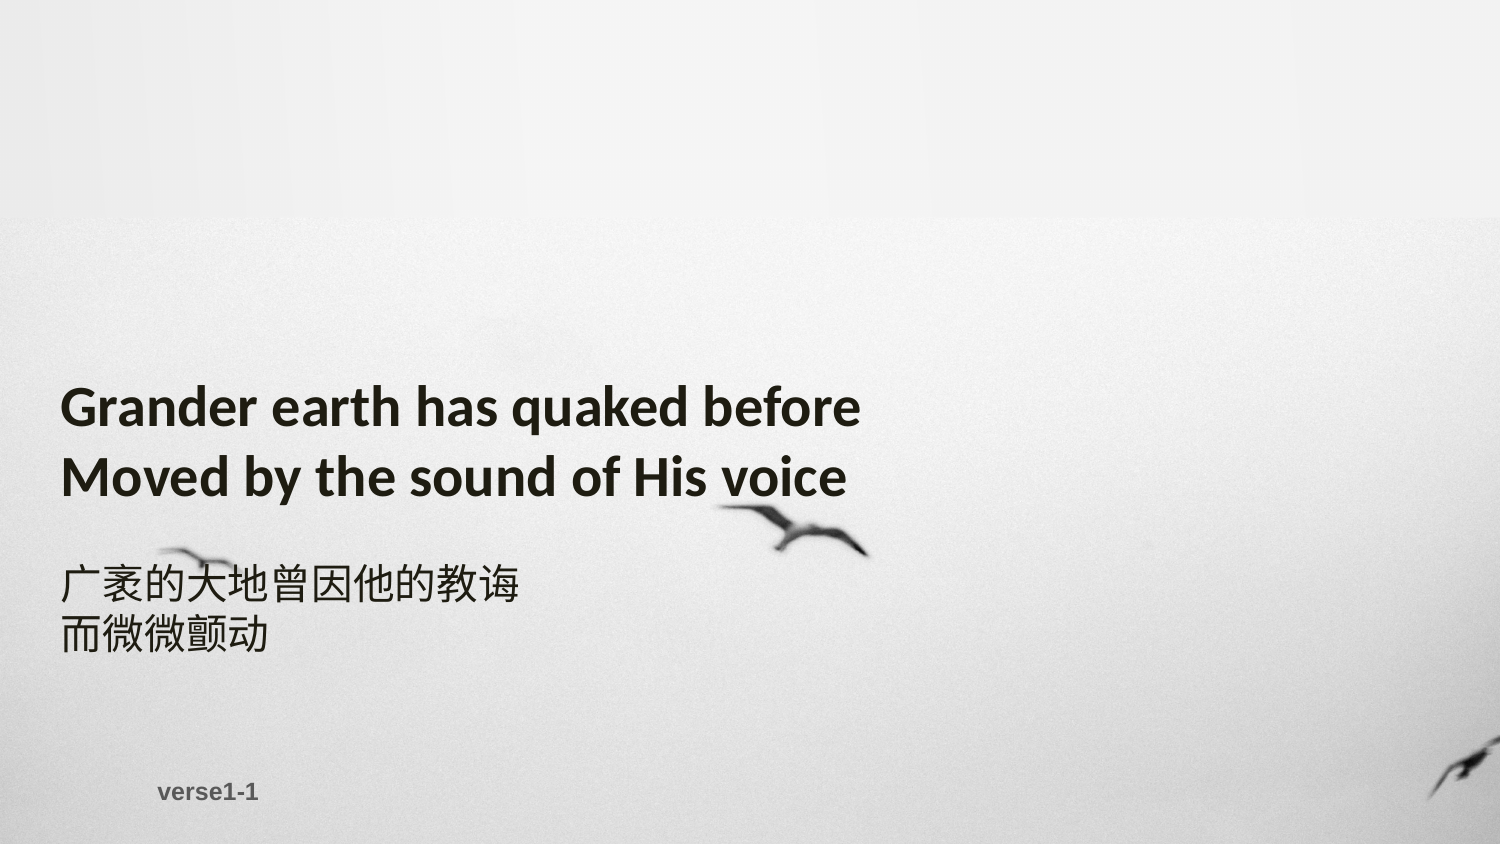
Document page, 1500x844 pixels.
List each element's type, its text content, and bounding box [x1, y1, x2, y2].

text_box Grander earth has quaked before Moved by the sound of His voice 广袤的大地曾因他的教诲 而微微颤动 [46, 360, 1274, 666]
picture [0, 0, 1500, 844]
text_box verse1-1 [142, 768, 293, 813]
